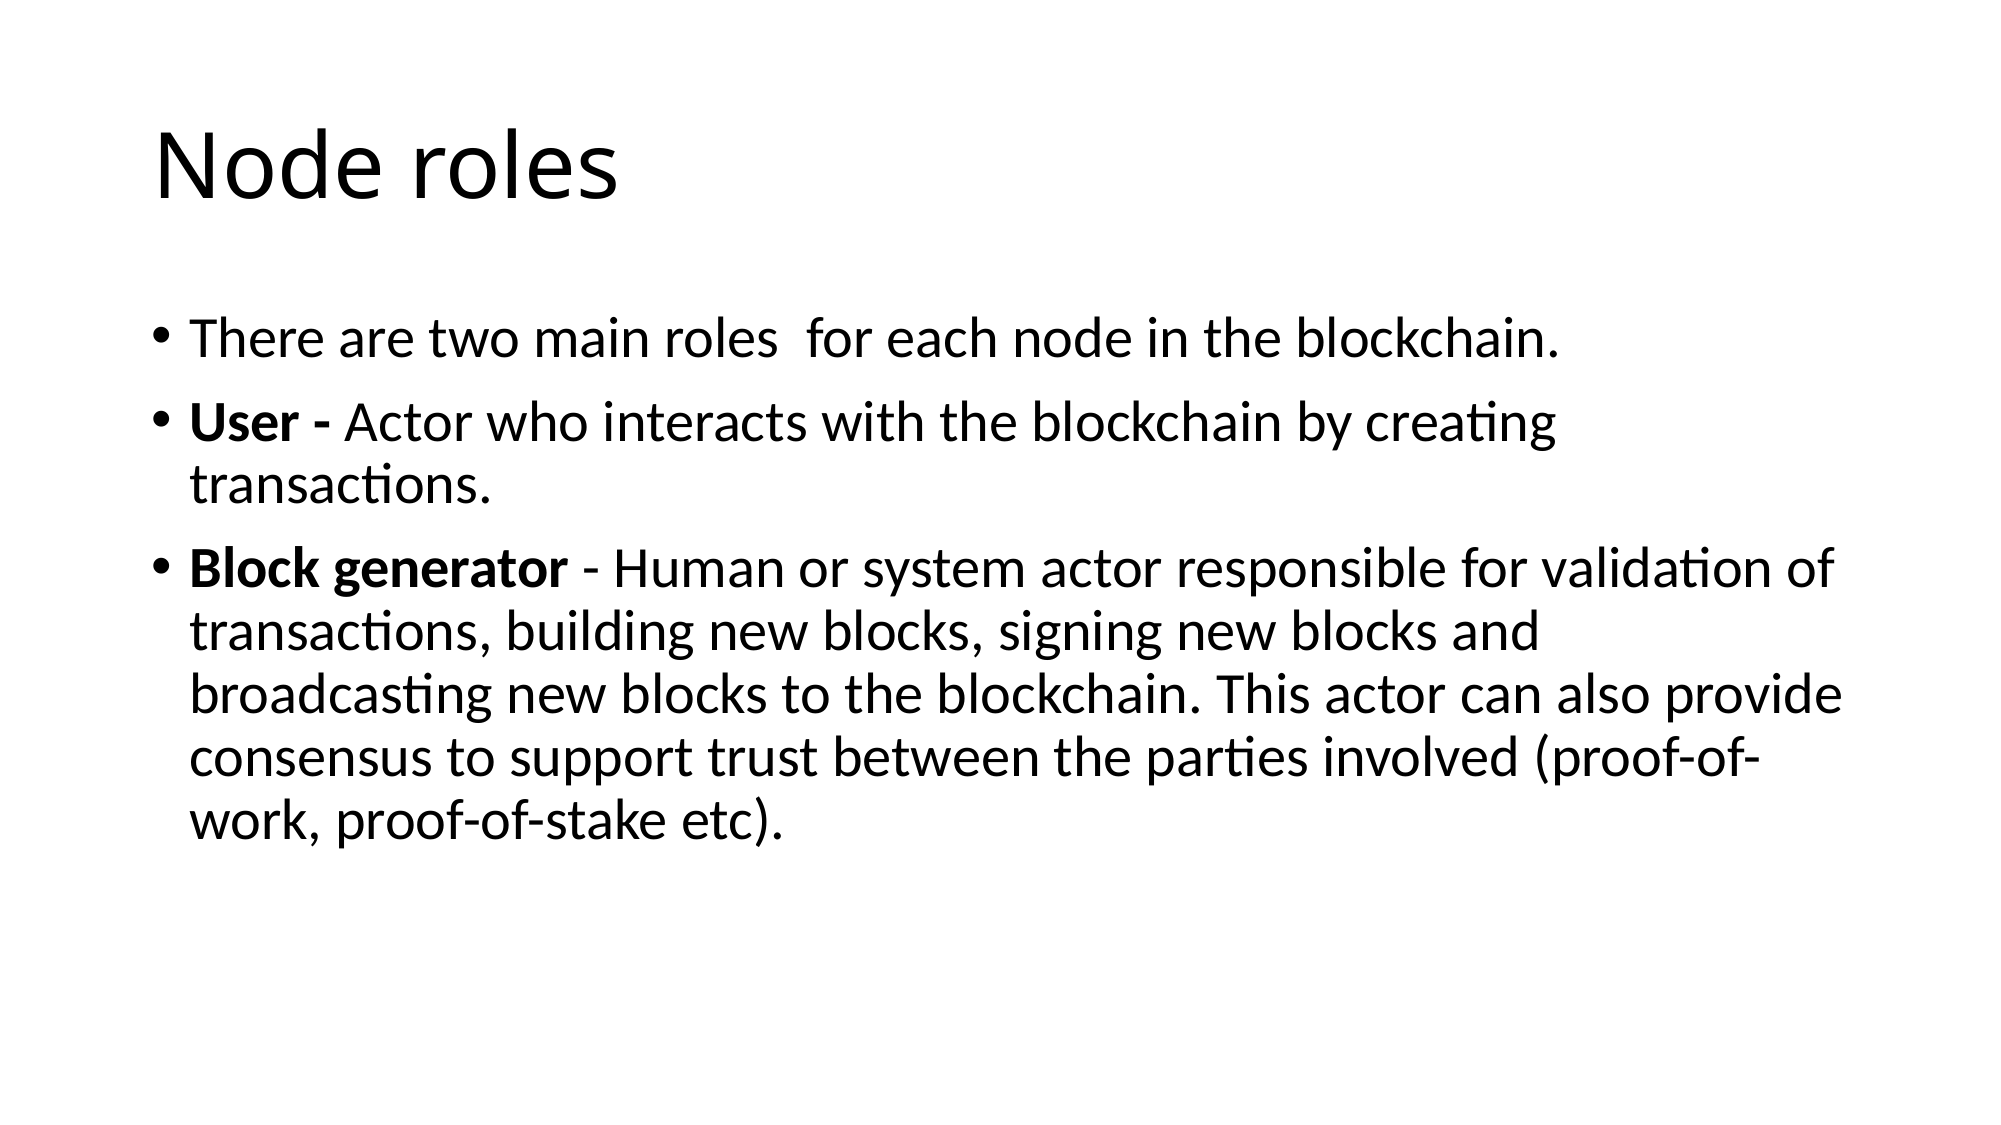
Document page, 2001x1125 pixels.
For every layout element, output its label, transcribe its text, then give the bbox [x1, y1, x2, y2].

list There are two main roles for each node in the blockchain. User - Actor who interacts with the blockchain by creating transactions. Block generator - Human or system actor responsible for validation of transactions, building new blocks, signing new blocks and broadcasting new blocks to the blockchain. This actor can also provide consensus to support trust between the parties involved (proof-of-work, proof-of-stake etc). [136, 299, 1862, 1014]
title Node roles [137, 59, 1863, 278]
